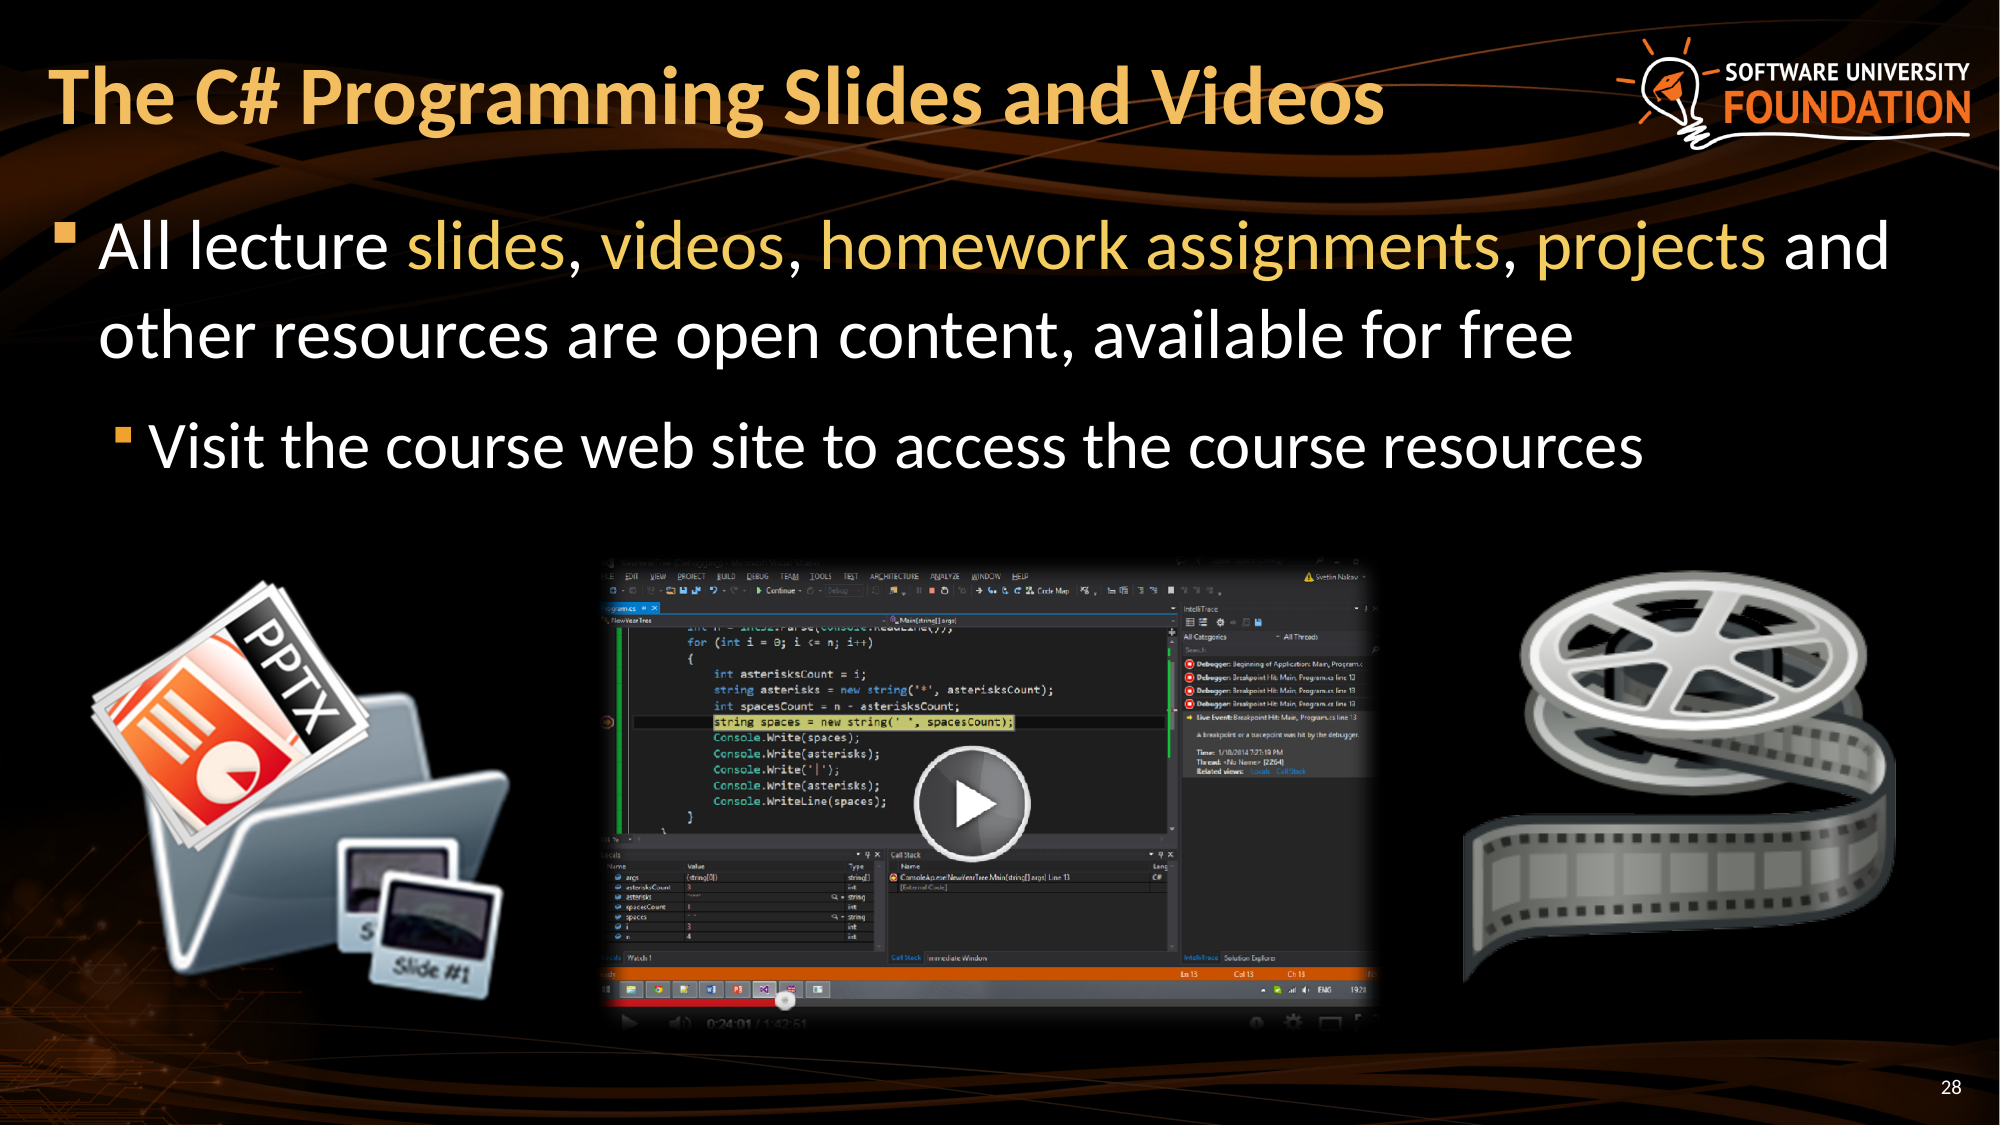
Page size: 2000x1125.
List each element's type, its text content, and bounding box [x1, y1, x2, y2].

picture [0, 0, 2000, 1125]
list All lecture slides, videos, homework assignments, projects and other resources are open content, available for free Visit the course web site to access the course resources [31, 188, 1968, 1103]
title The C# Programming Slides and Videos [30, 6, 1602, 189]
